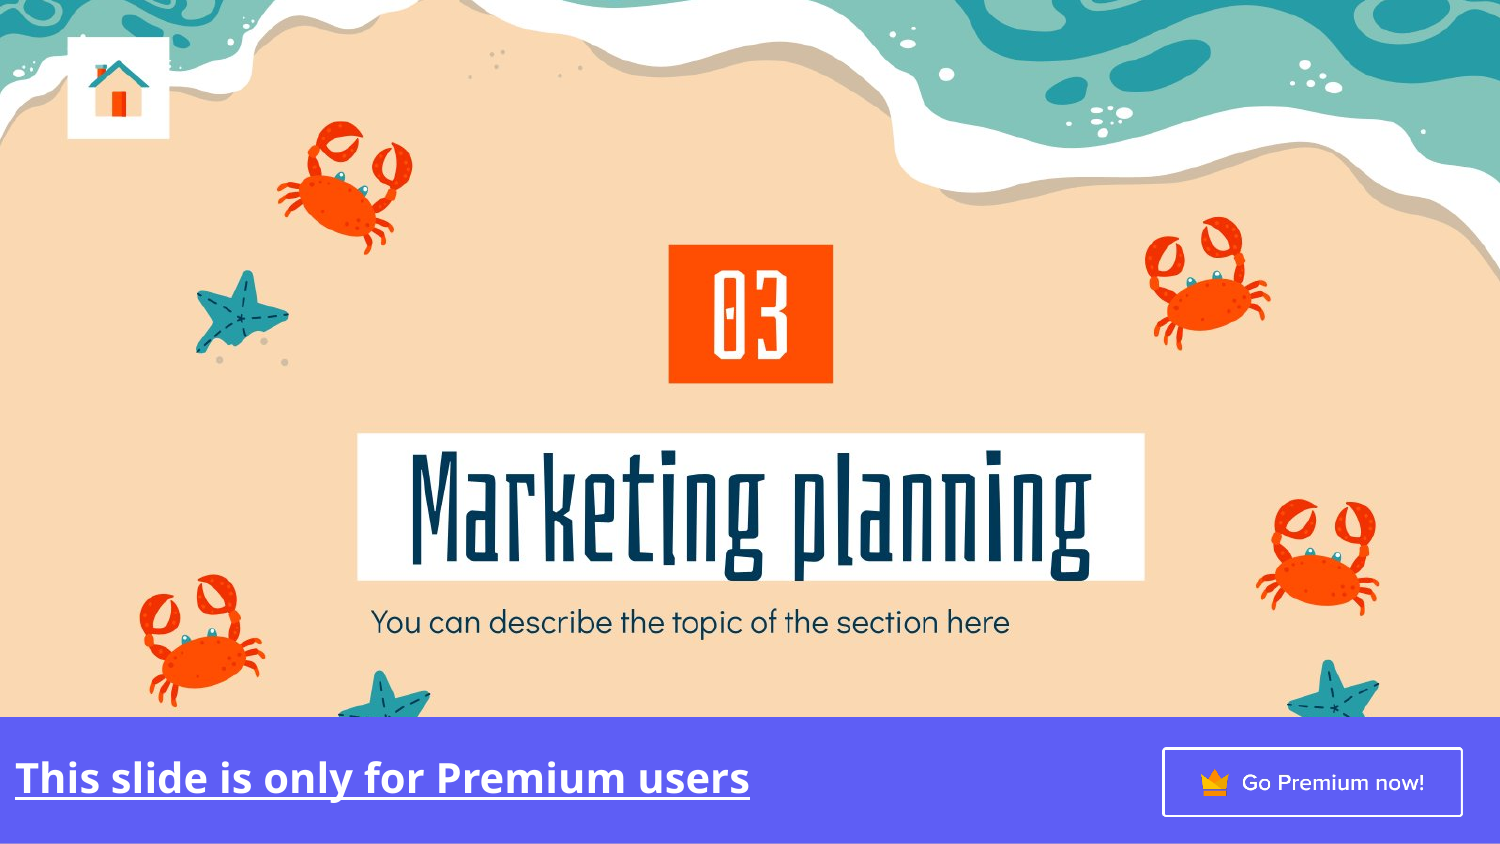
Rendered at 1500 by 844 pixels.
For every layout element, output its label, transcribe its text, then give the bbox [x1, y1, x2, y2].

picture [1162, 747, 1463, 817]
picture [0, 0, 1500, 717]
text_box This slide is only for Premium users [0, 717, 1500, 844]
